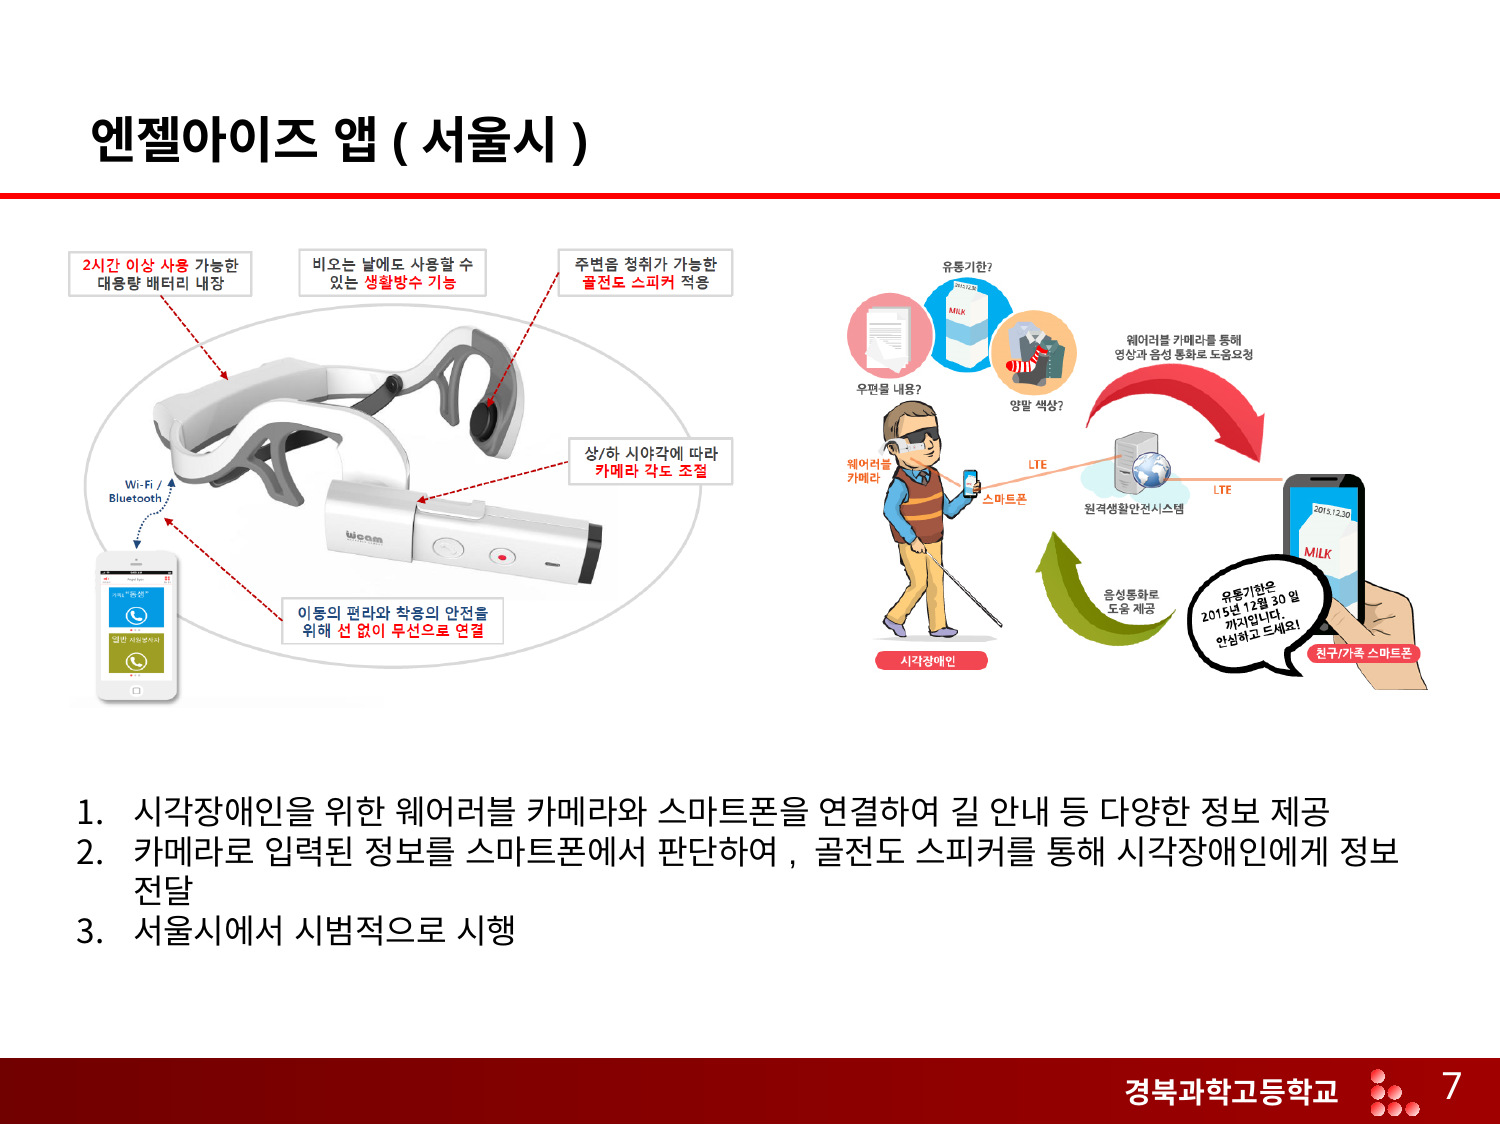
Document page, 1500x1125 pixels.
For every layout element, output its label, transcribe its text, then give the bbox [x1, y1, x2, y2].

title 엔젤아이즈 앱(서울시) [75, 45, 1425, 233]
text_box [64, 247, 1449, 709]
slide_number 7 [1128, 1057, 1478, 1118]
text_box 시각장애인을 위한 웨어러블 카메라와 스마트폰을 연결하여 길 안내 등 다양한 정보 제공 카메라로 입력된 정보를 스마트폰에서 판단하여, 골전도 스피커를 통해 시각장애인에게 정보 전달 서울시에서 시범적으로 시행 [62, 783, 1458, 958]
